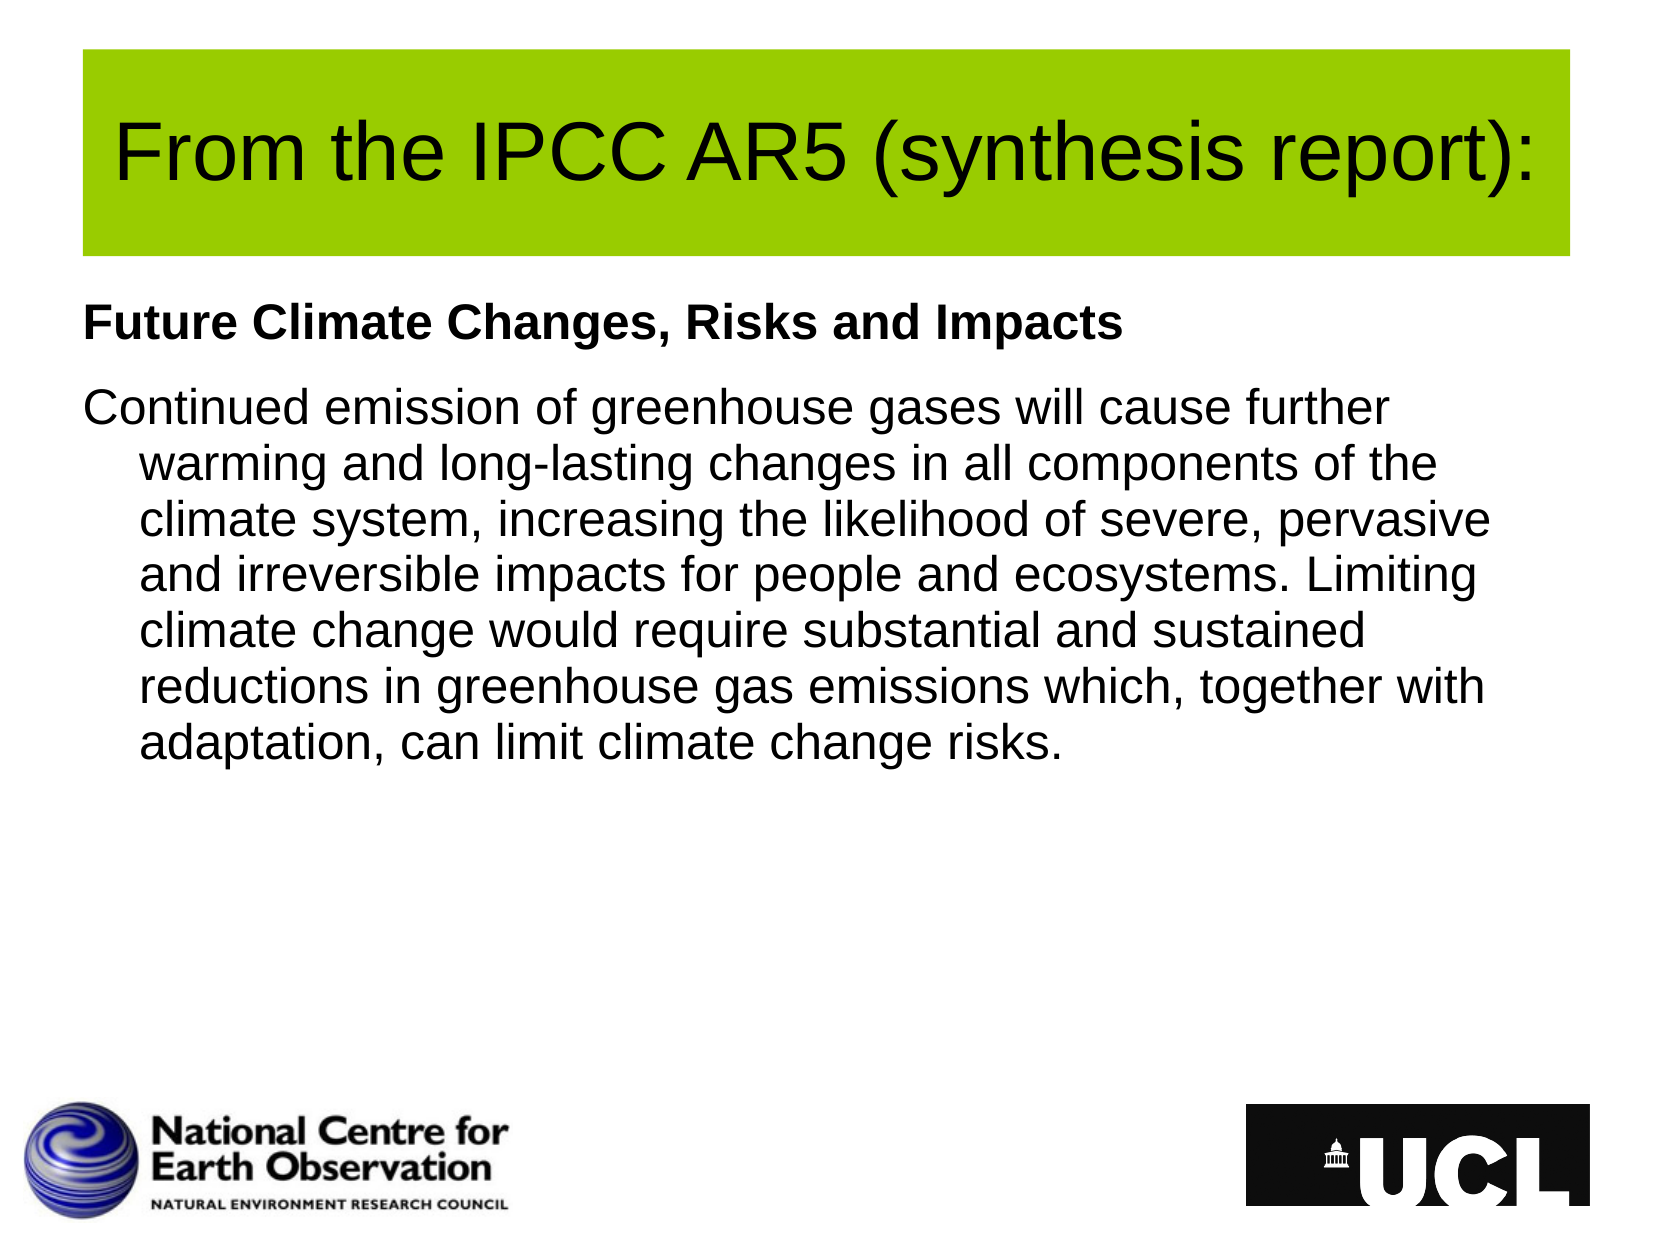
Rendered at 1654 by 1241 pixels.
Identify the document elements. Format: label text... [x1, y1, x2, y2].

title From the IPCC AR5 (synthesis report): [82, 49, 1571, 257]
picture [23, 1097, 513, 1223]
list Future Climate Changes, Risks and Impacts Continued emission of greenhouse gases will cause further warming and long-lasting changes in all components of the climate system, increasing the likelihood of severe, pervasive and irreversible impacts for people and ecosystems. Limiting climate change would require substantial and sustained reductions in greenhouse gas emissions which, together with adaptation, can limit climate change risks. [82, 289, 1571, 1109]
picture [1246, 1104, 1590, 1206]
